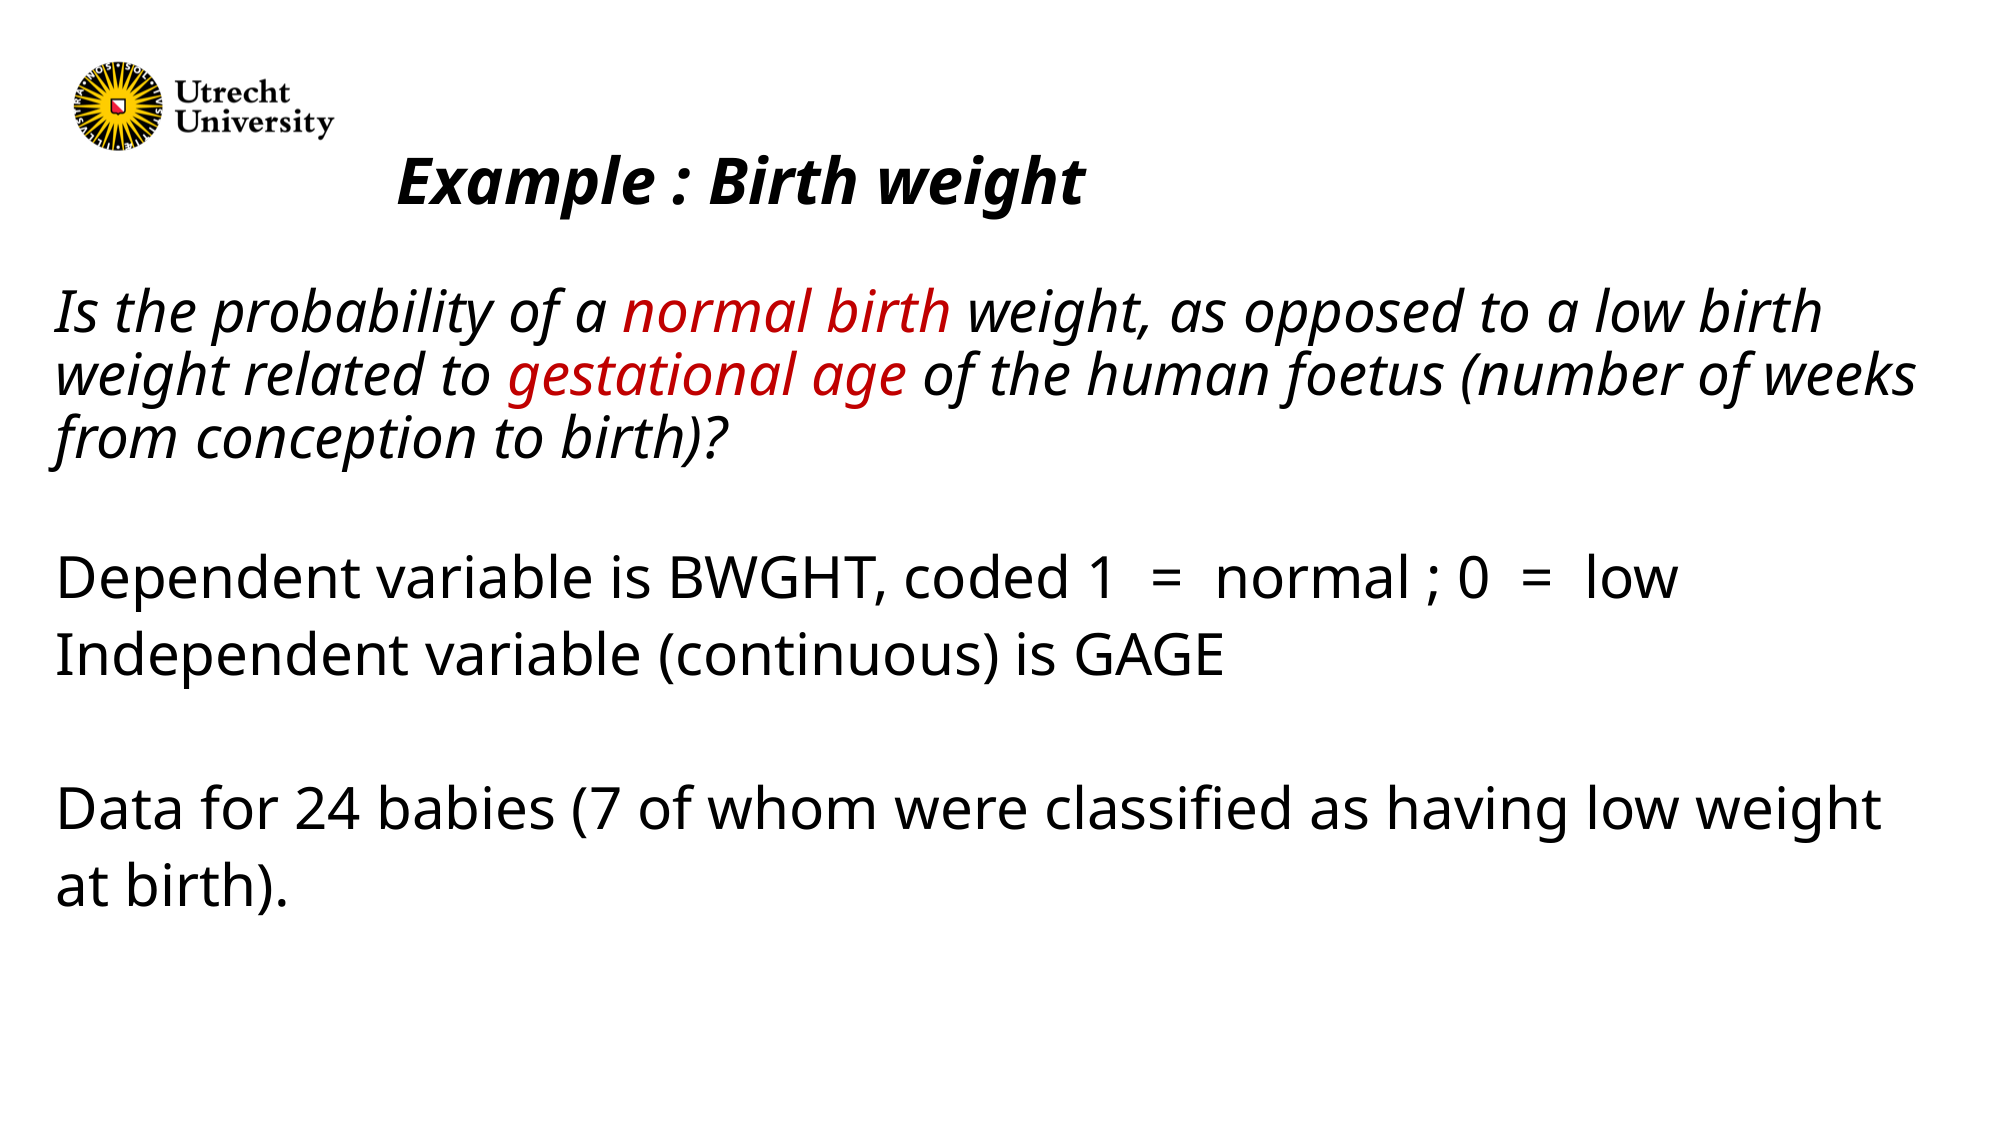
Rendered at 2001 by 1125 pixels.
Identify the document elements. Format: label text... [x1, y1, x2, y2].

text_box Example : Birth weight [53, 125, 1447, 232]
text_box Is the probability of a normal birth weight, as opposed to a low birth weight related to gestational age of the human foetus (number of weeks from conception to birth)? Dependent variable is BWGHT, coded 1 = normal ; 0 = low Independent variable (continuous) is GAGE Data for 24 babies (7 of whom were classified as having low weight at birth). [41, 274, 1941, 1125]
picture [0, 0, 532, 209]
